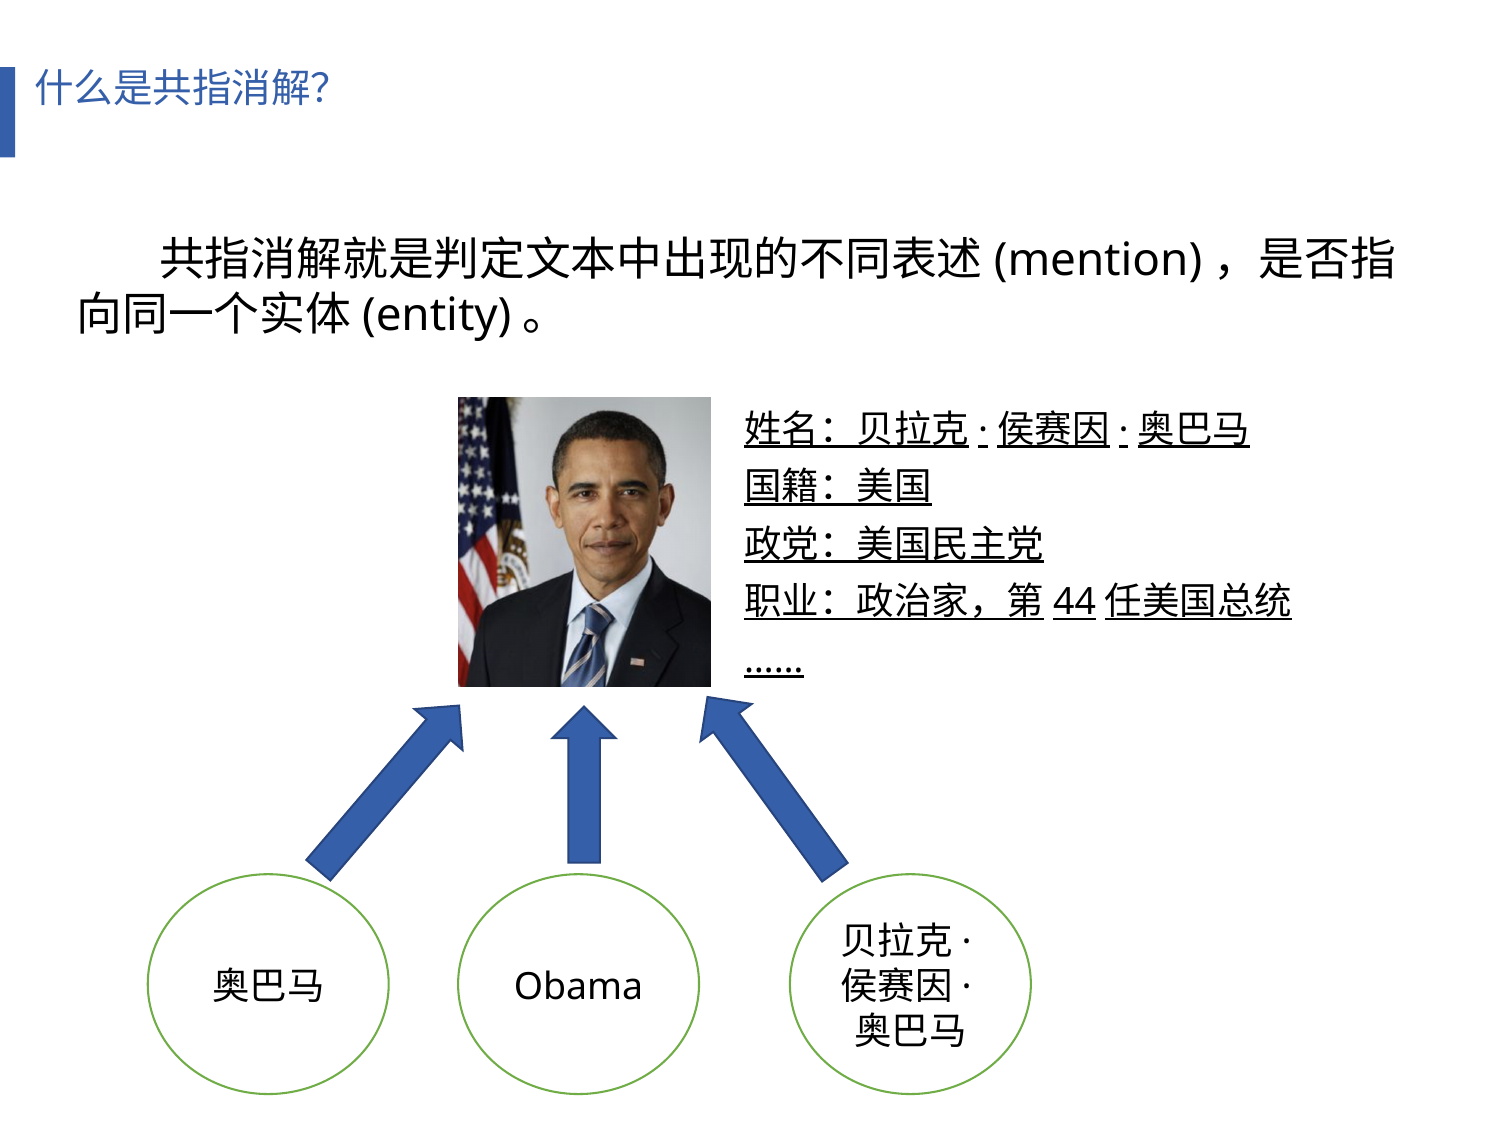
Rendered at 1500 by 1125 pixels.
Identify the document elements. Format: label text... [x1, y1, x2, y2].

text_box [789, 873, 1032, 1095]
text_box [552, 706, 616, 863]
list 什么是共指消解？ [26, 63, 834, 134]
picture [457, 397, 711, 687]
text_box [306, 705, 463, 873]
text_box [147, 873, 389, 1095]
text_box 共指消解就是判定文本中出现的不同表述(mention)，是否指向同一个实体(entity)。 [69, 222, 1433, 347]
text_box 姓名：贝拉克·侯赛因·奥巴马 国籍：美国 政党：美国民主党 职业：政治家，第44任美国总统 …… [736, 397, 1342, 688]
text_box [700, 697, 848, 873]
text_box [457, 873, 700, 1095]
